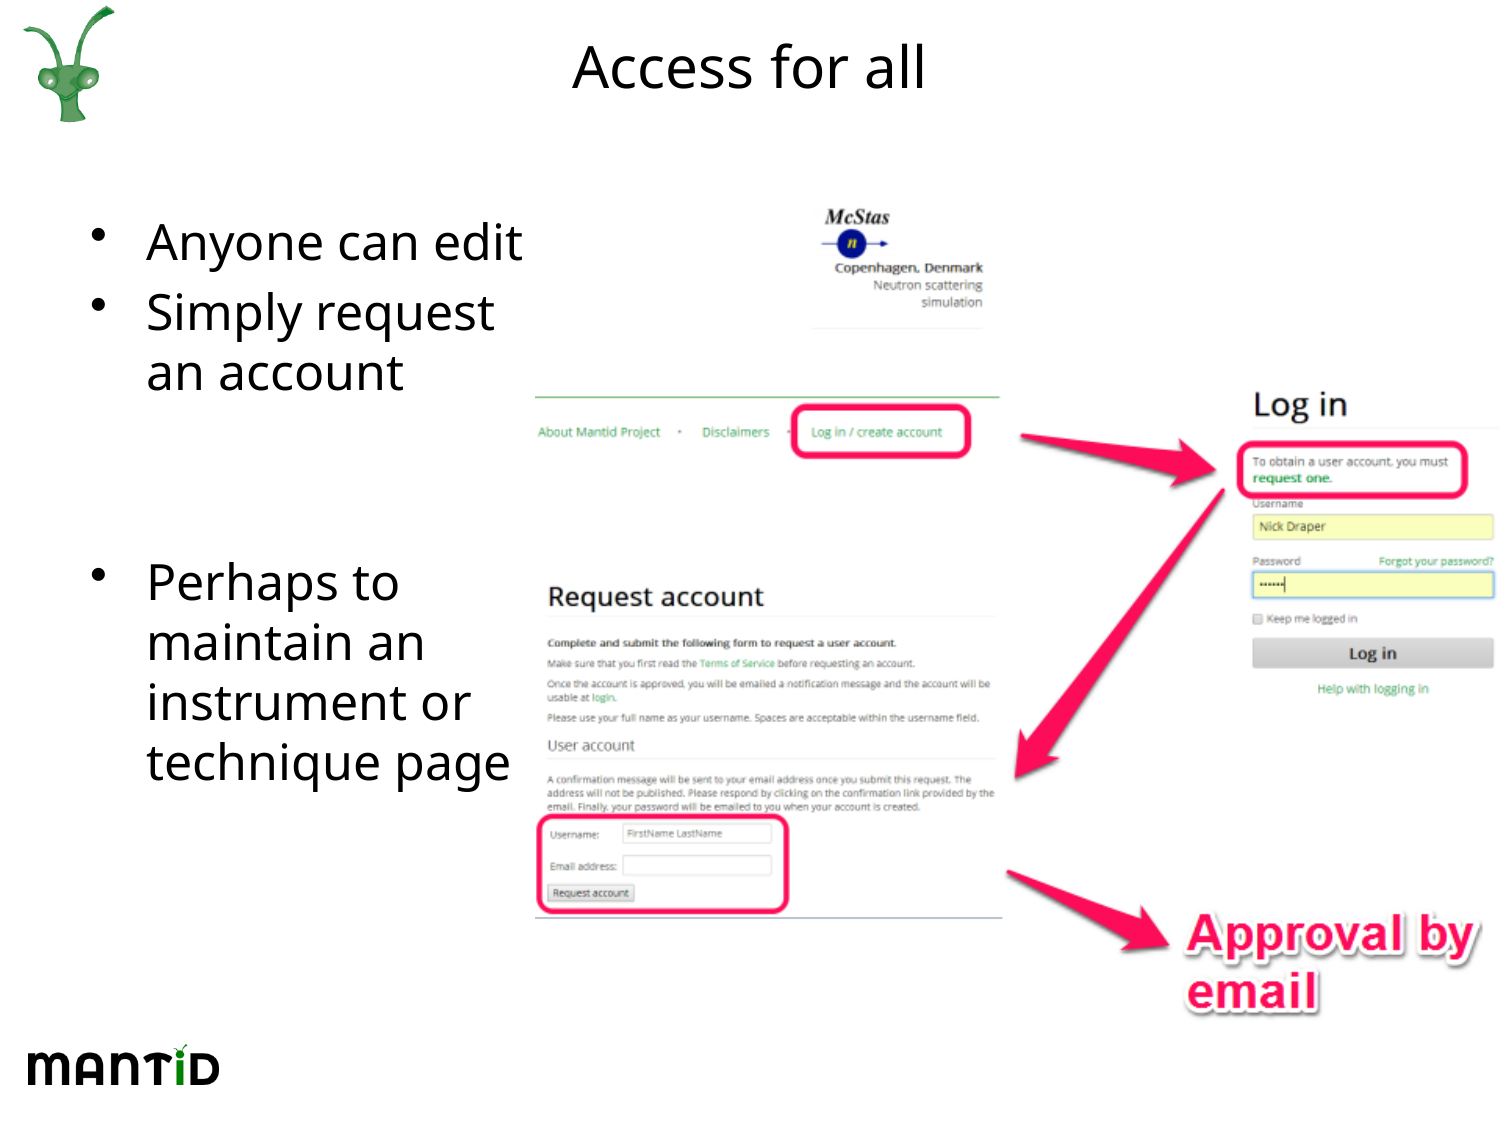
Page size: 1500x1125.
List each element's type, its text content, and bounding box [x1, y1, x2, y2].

picture [0, 0, 75, 127]
picture [535, 195, 1500, 1053]
list Anyone can edit Simply request an account Perhaps to maintain an instrument or technique page [75, 203, 530, 894]
title Access for all [75, 0, 1425, 160]
picture [28, 1044, 219, 1085]
